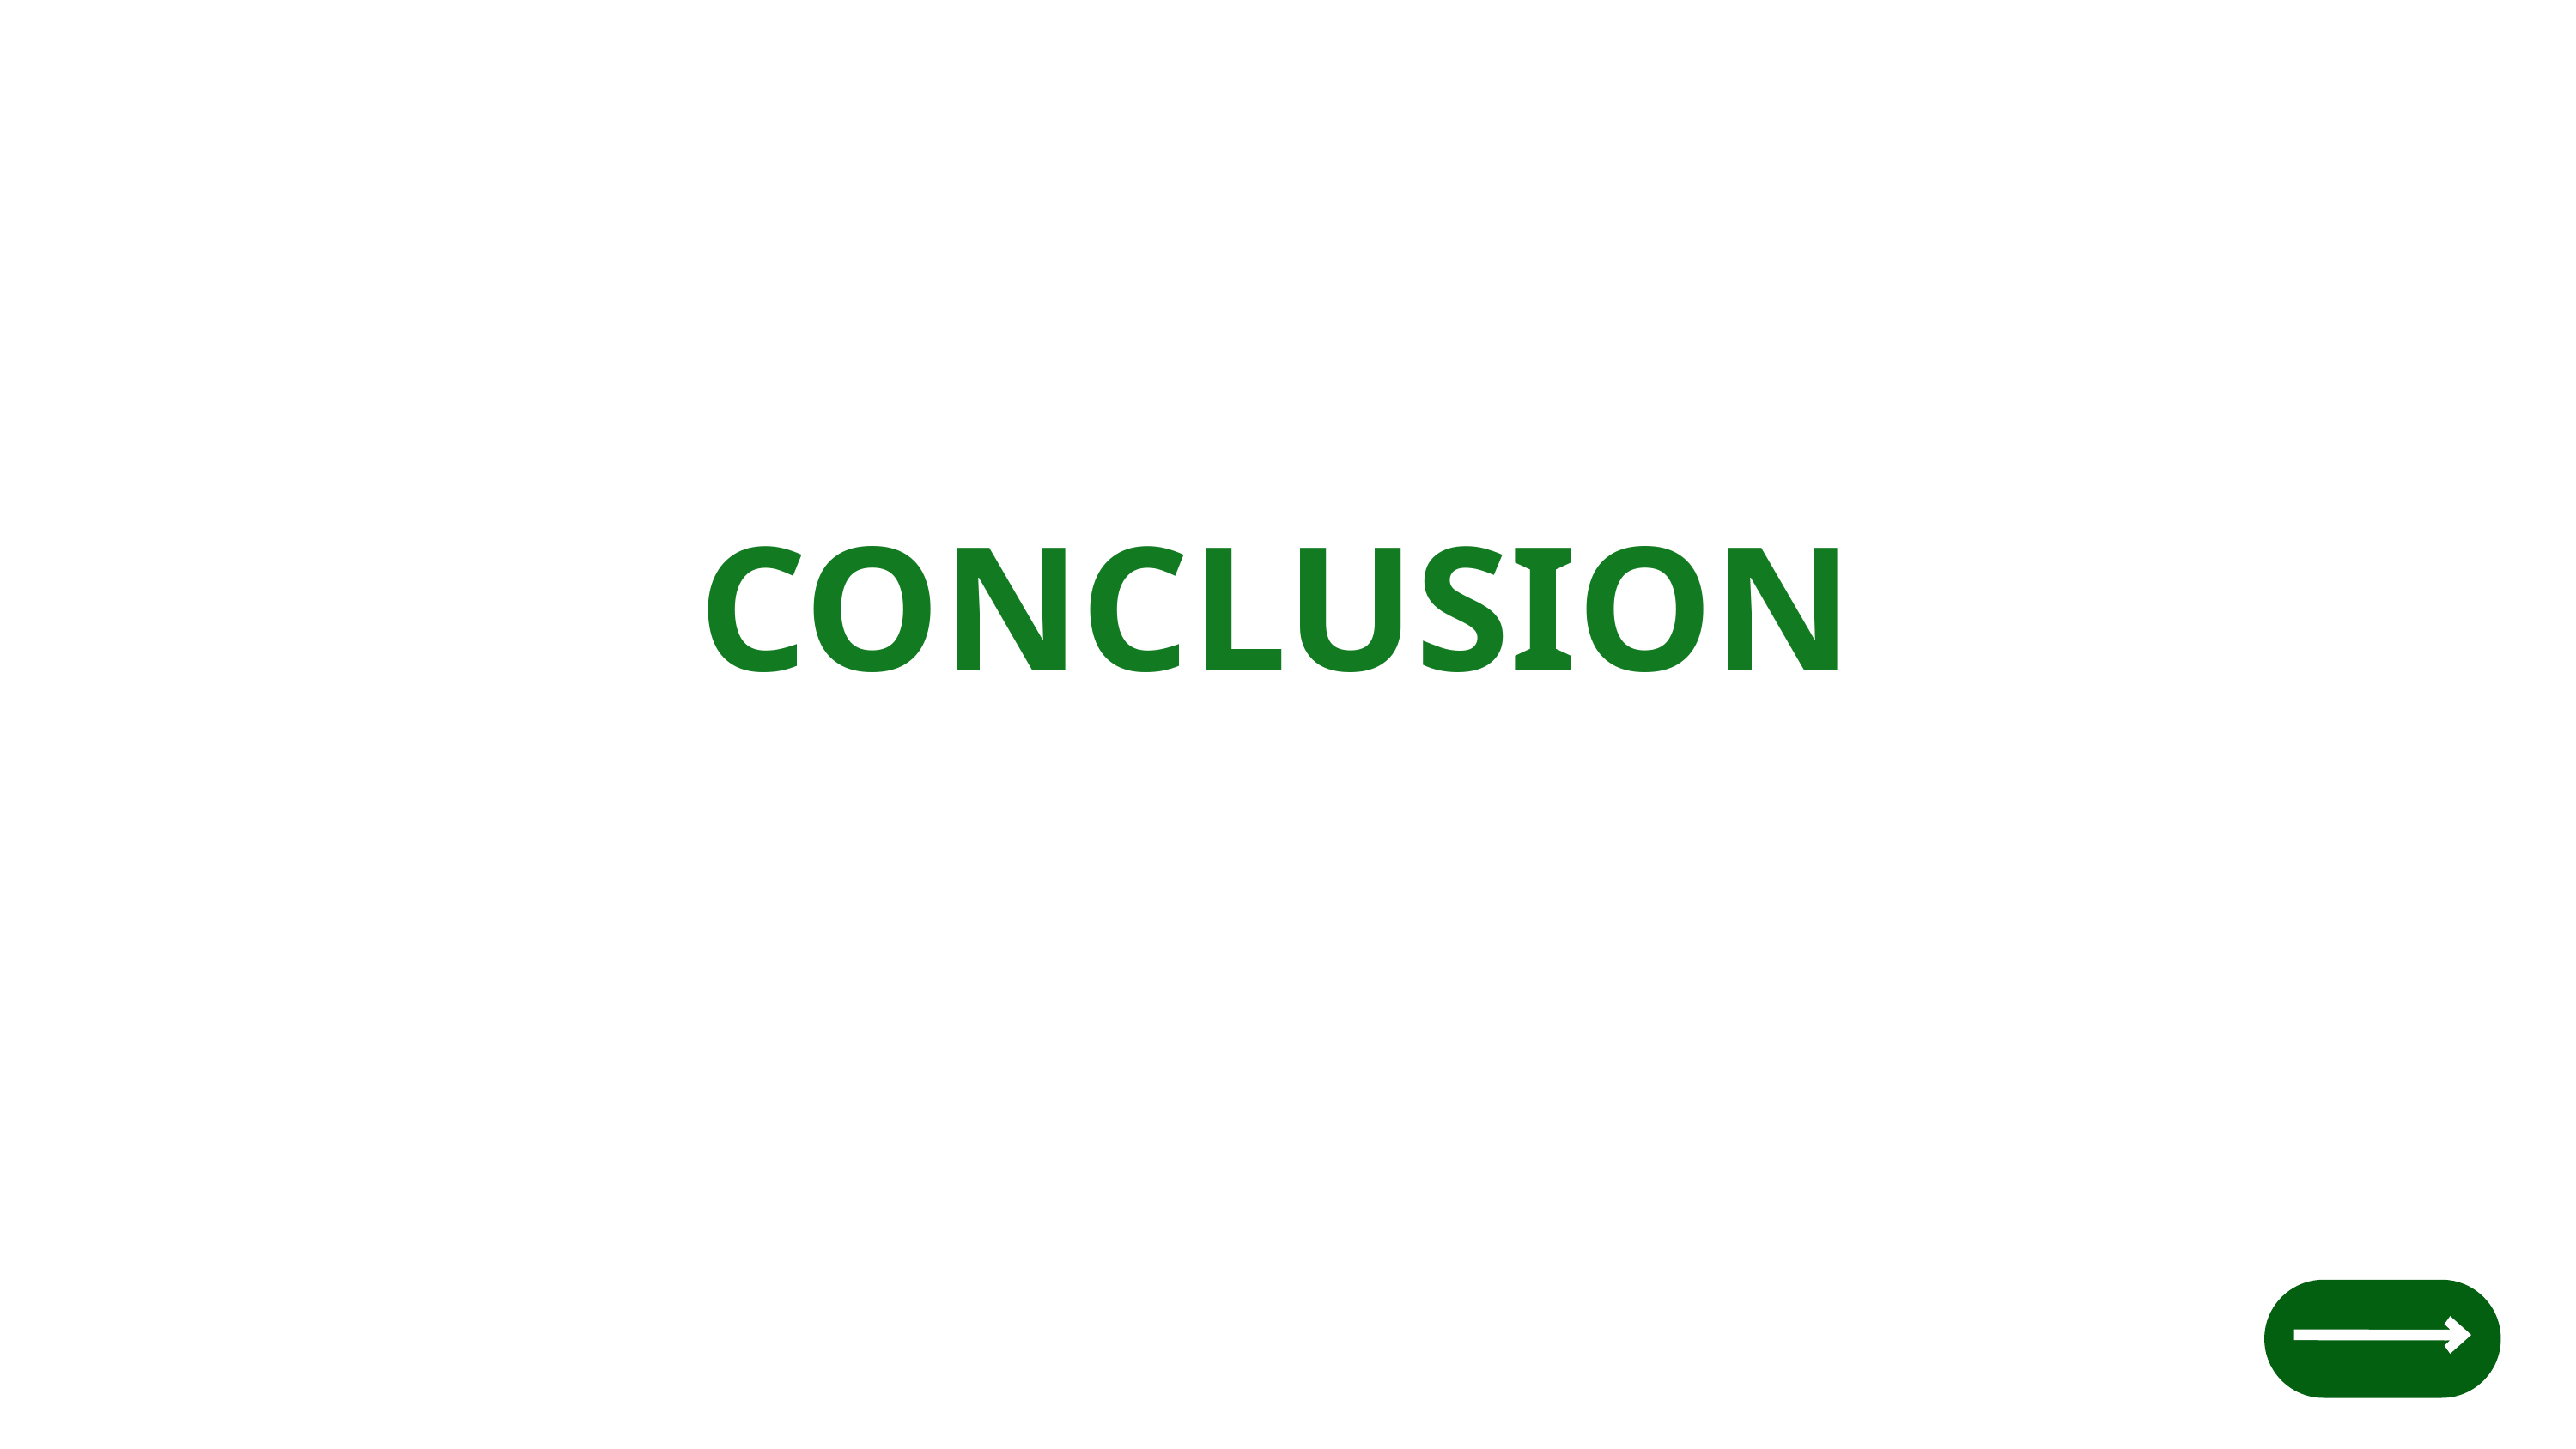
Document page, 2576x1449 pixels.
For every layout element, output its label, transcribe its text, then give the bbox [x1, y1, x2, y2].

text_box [2263, 1279, 2501, 1398]
text_box CONCLUSION [587, 450, 1965, 706]
